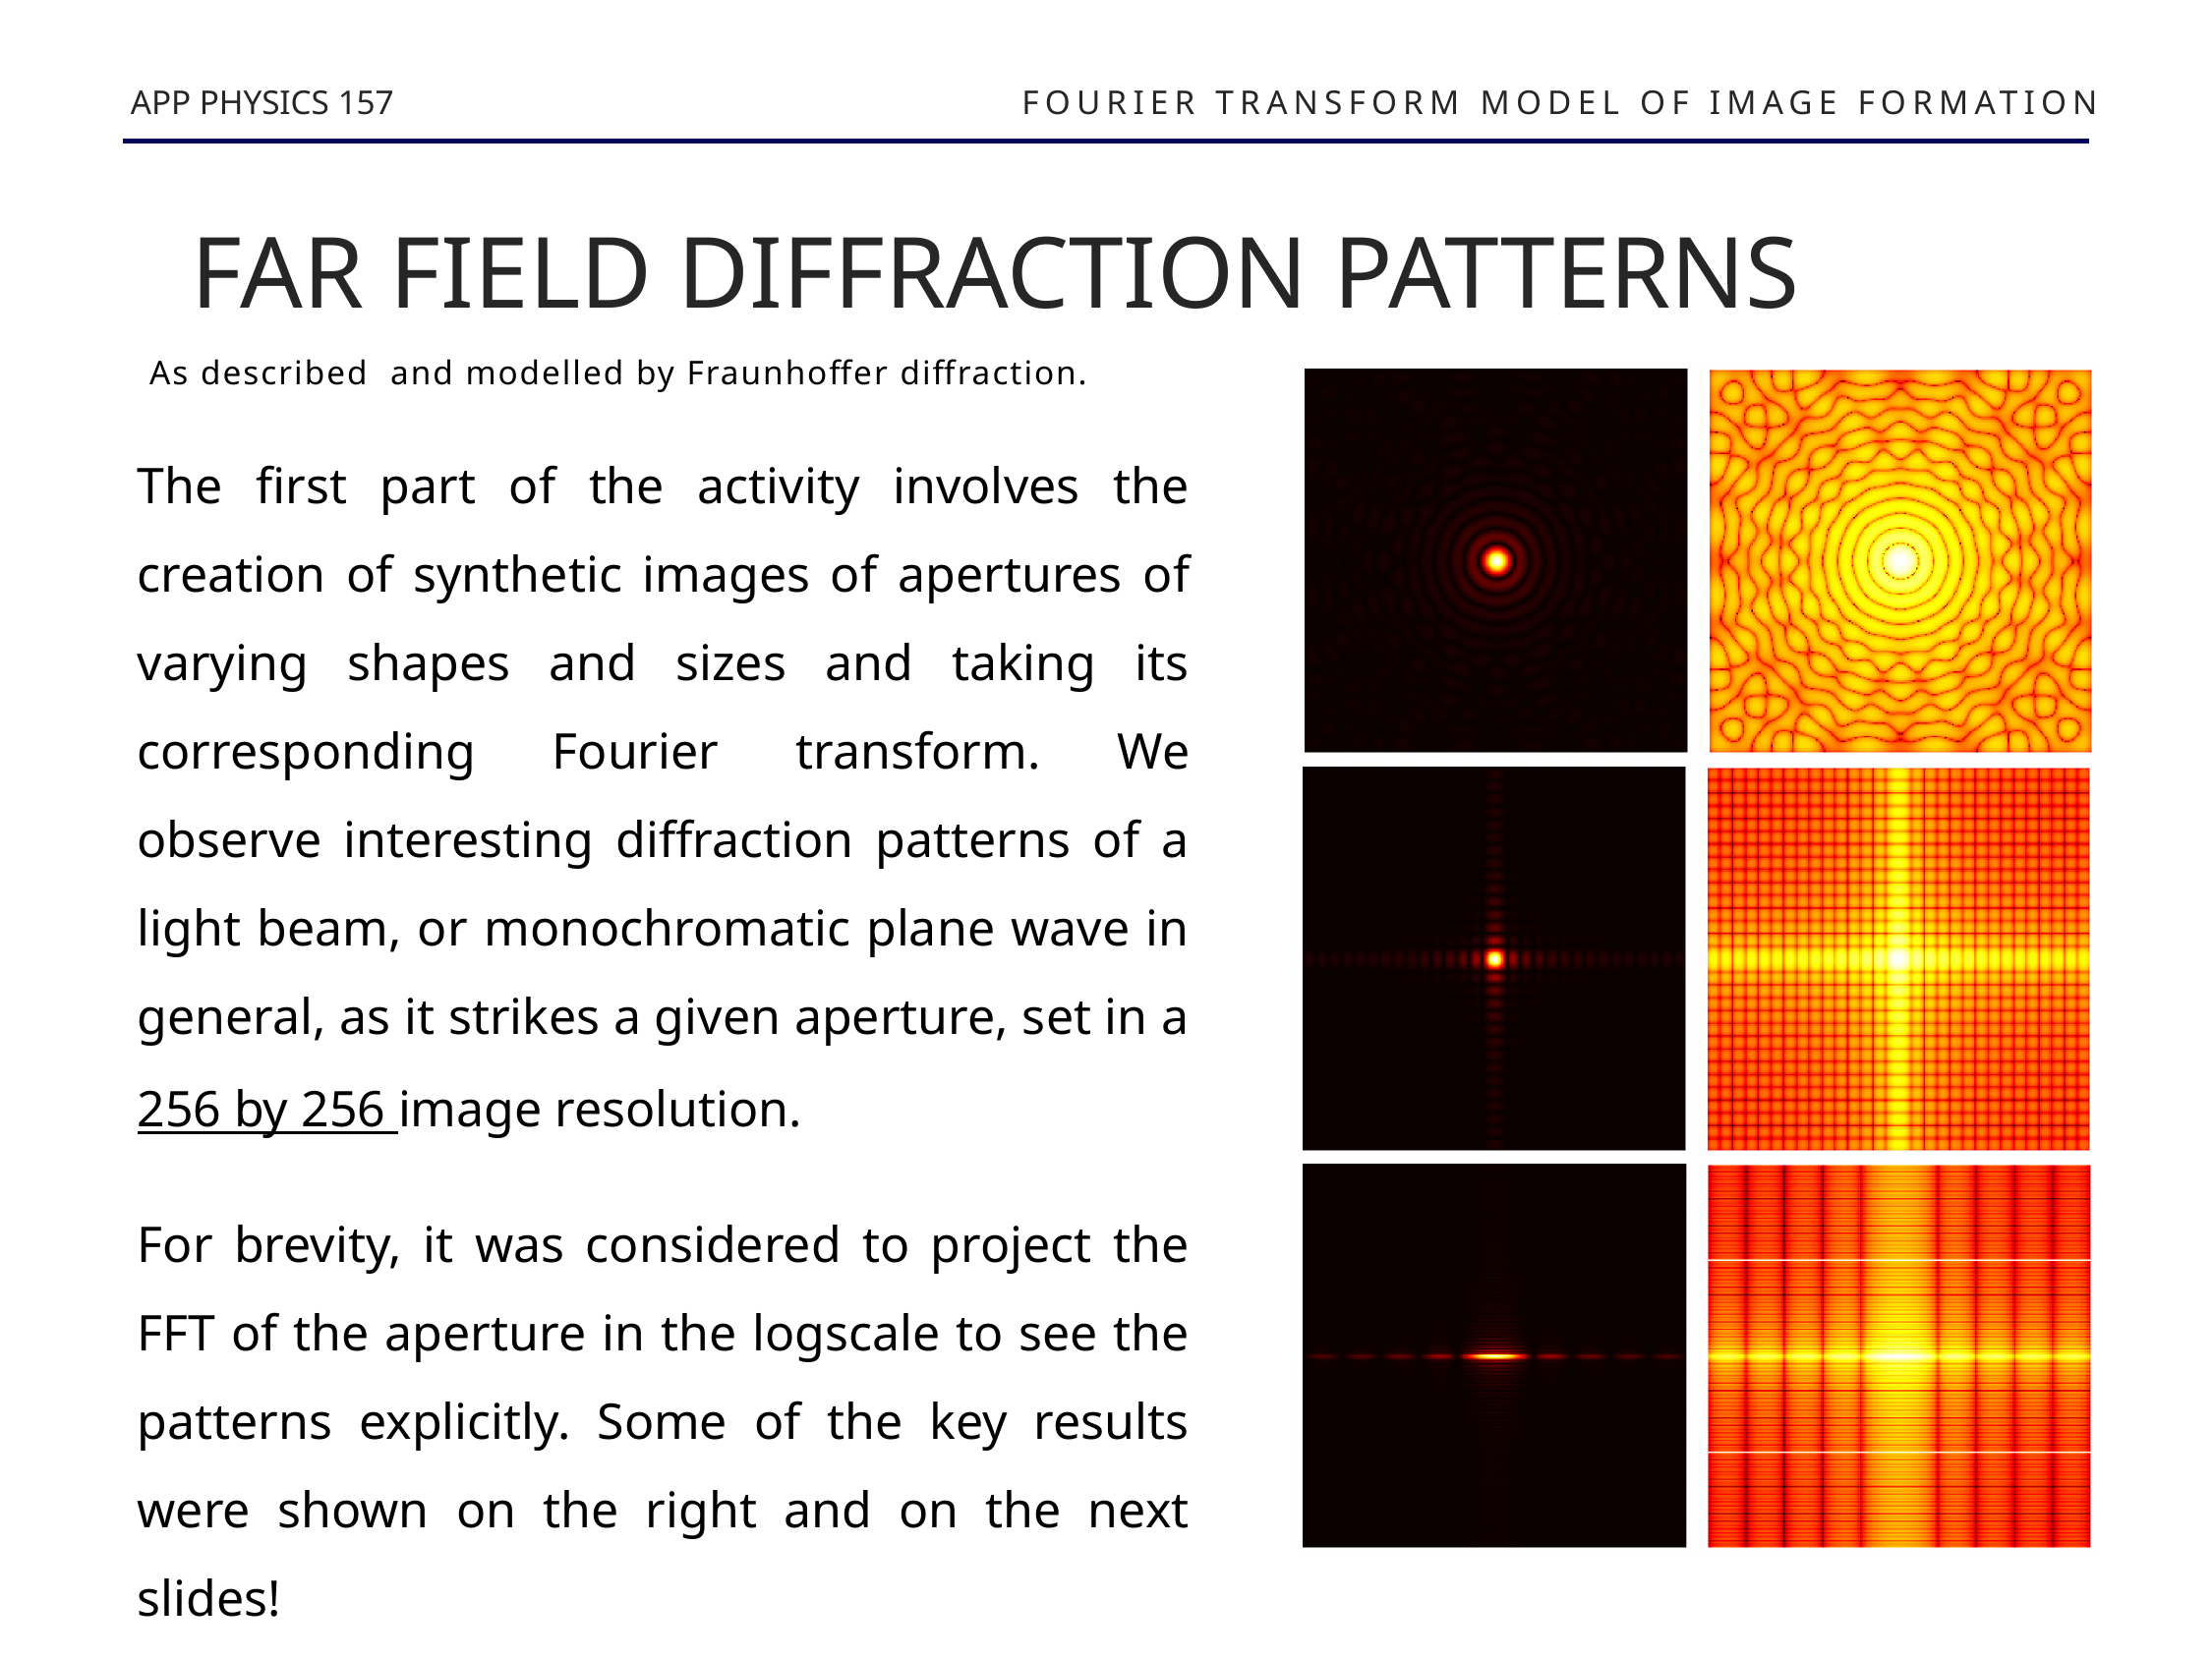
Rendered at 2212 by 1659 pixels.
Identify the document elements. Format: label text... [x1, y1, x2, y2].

text_box FAR FIELD DIFFRACTION PATTERNS [176, 202, 1817, 335]
text_box As described and modelled by Fraunhoffer diffraction. [135, 325, 1106, 399]
text_box The first part of the activity involves the creation of synthetic images of apertures of varying shapes and sizes and taking its corresponding Fourier transform. We observe interesting diffraction patterns of a light beam, or monochromatic plane wave in general, as it strikes a given aperture, set in a 256 by 256 image resolution. For brevity, it was considered to project the FFT of the aperture in the logscale to see the patterns explicitly. Some of the key results were shown on the right and on the next slides! [123, 418, 1204, 1633]
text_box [1292, 362, 2103, 1553]
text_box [110, 74, 2115, 142]
